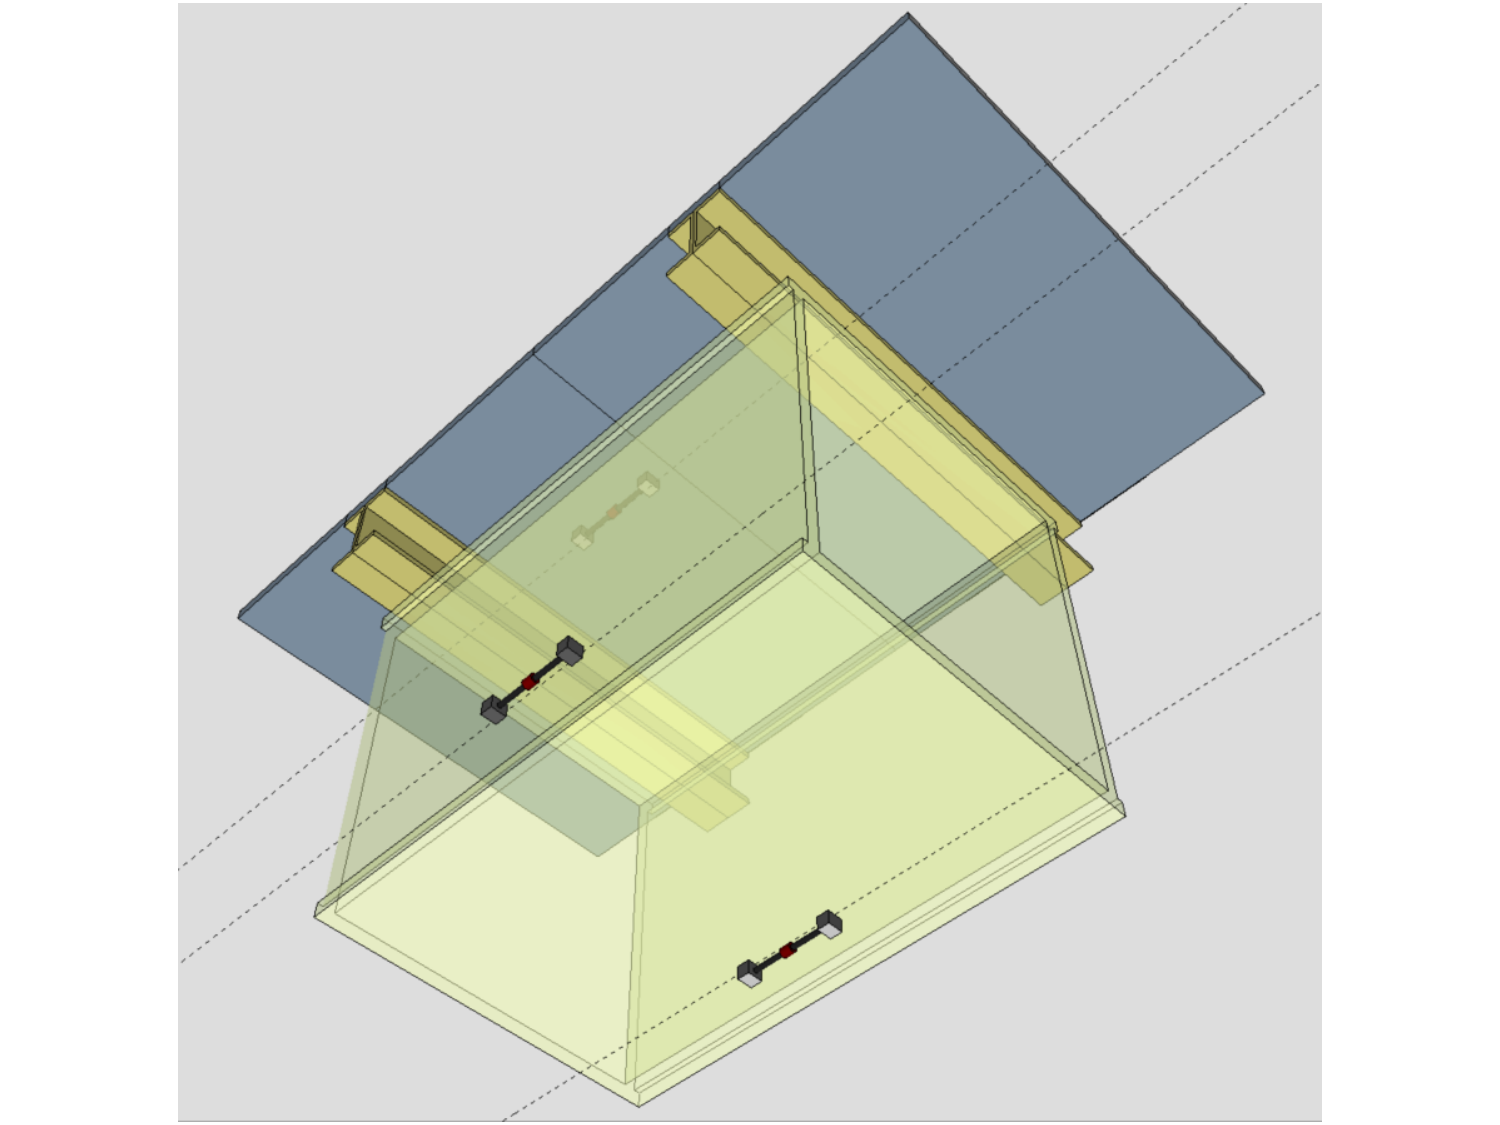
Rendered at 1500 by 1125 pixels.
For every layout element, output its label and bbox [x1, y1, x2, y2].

picture [178, 2, 1322, 1123]
